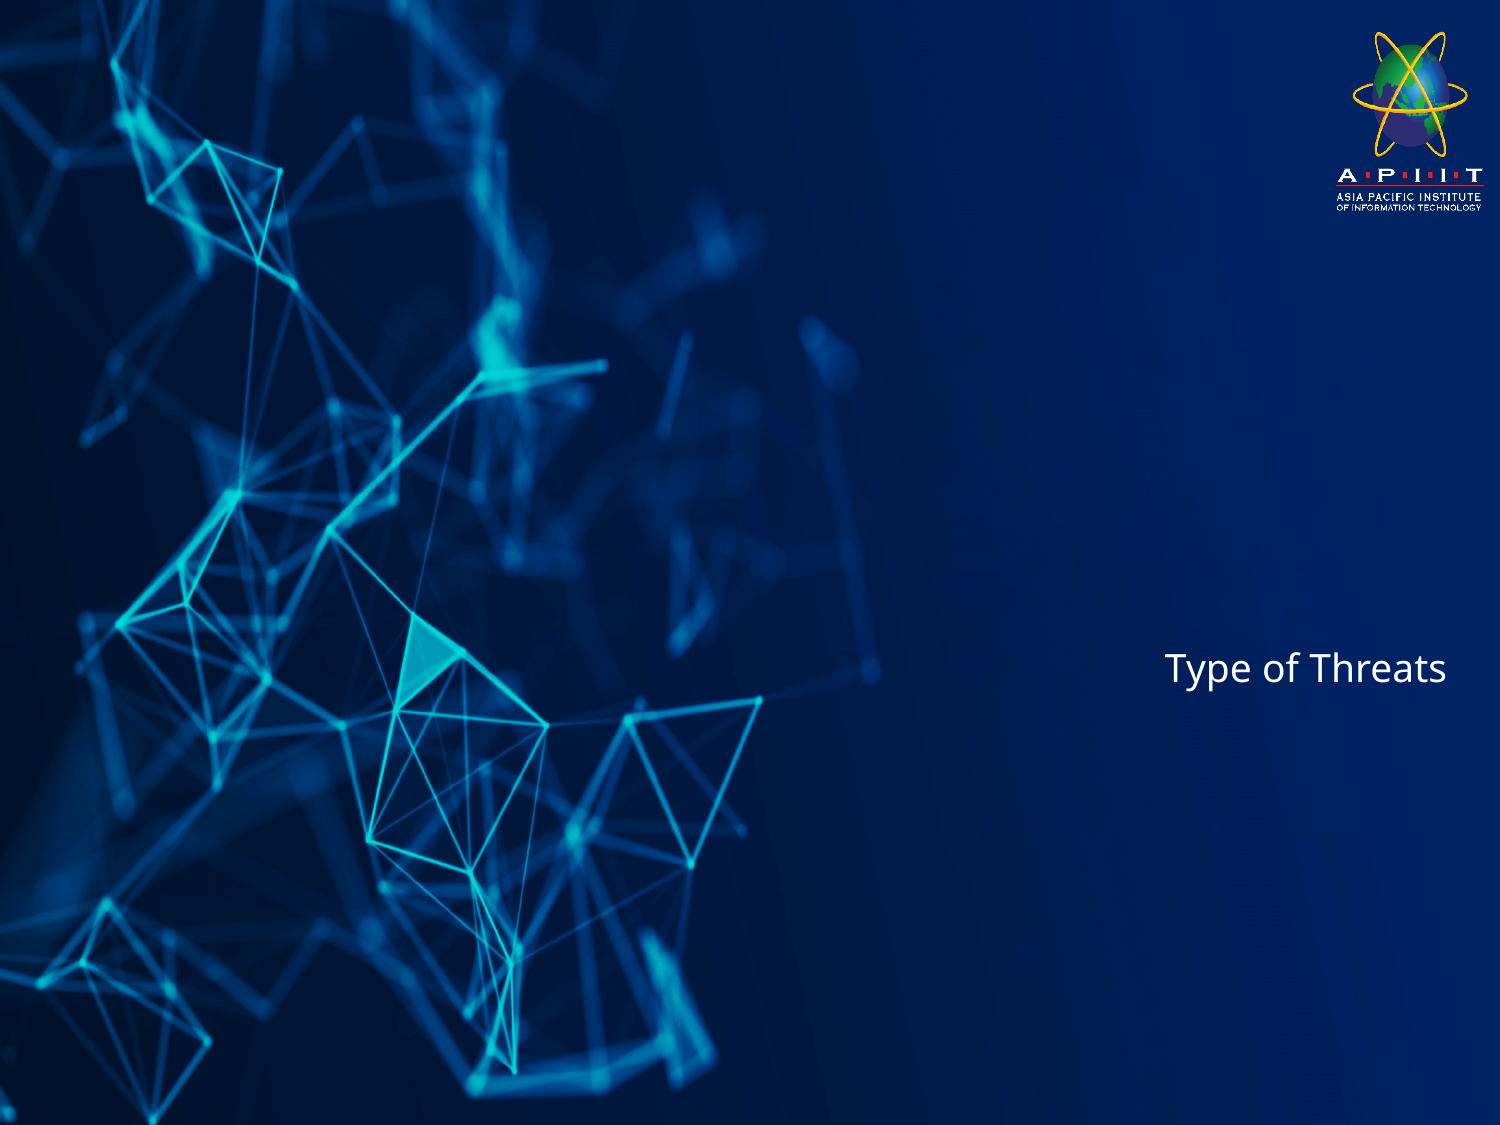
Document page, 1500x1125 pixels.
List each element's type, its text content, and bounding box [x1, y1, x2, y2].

subtitle Type of Threats [611, 636, 1463, 924]
picture [0, 0, 1500, 1125]
